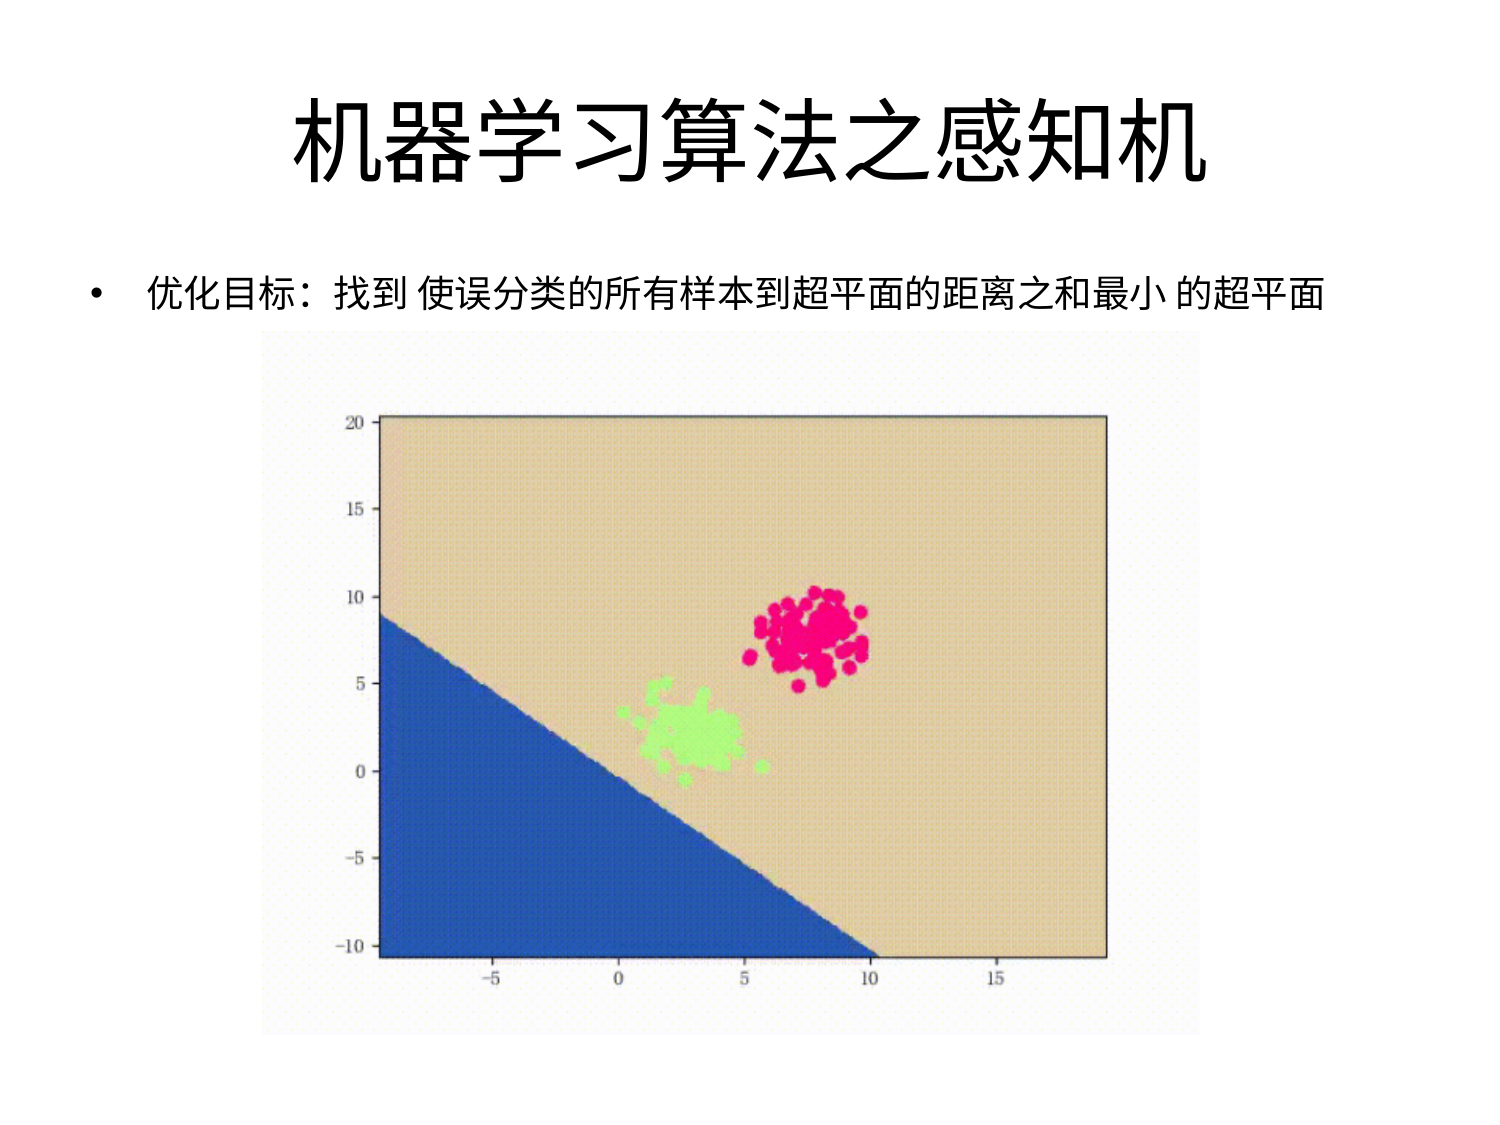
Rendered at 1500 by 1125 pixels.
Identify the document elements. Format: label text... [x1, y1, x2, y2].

picture [262, 331, 1201, 1036]
title 机器学习算法之感知机 [75, 45, 1425, 233]
list 优化目标：找到 使误分类的所有样本到超平面的距离之和最小 的超平面 [75, 262, 1425, 1005]
